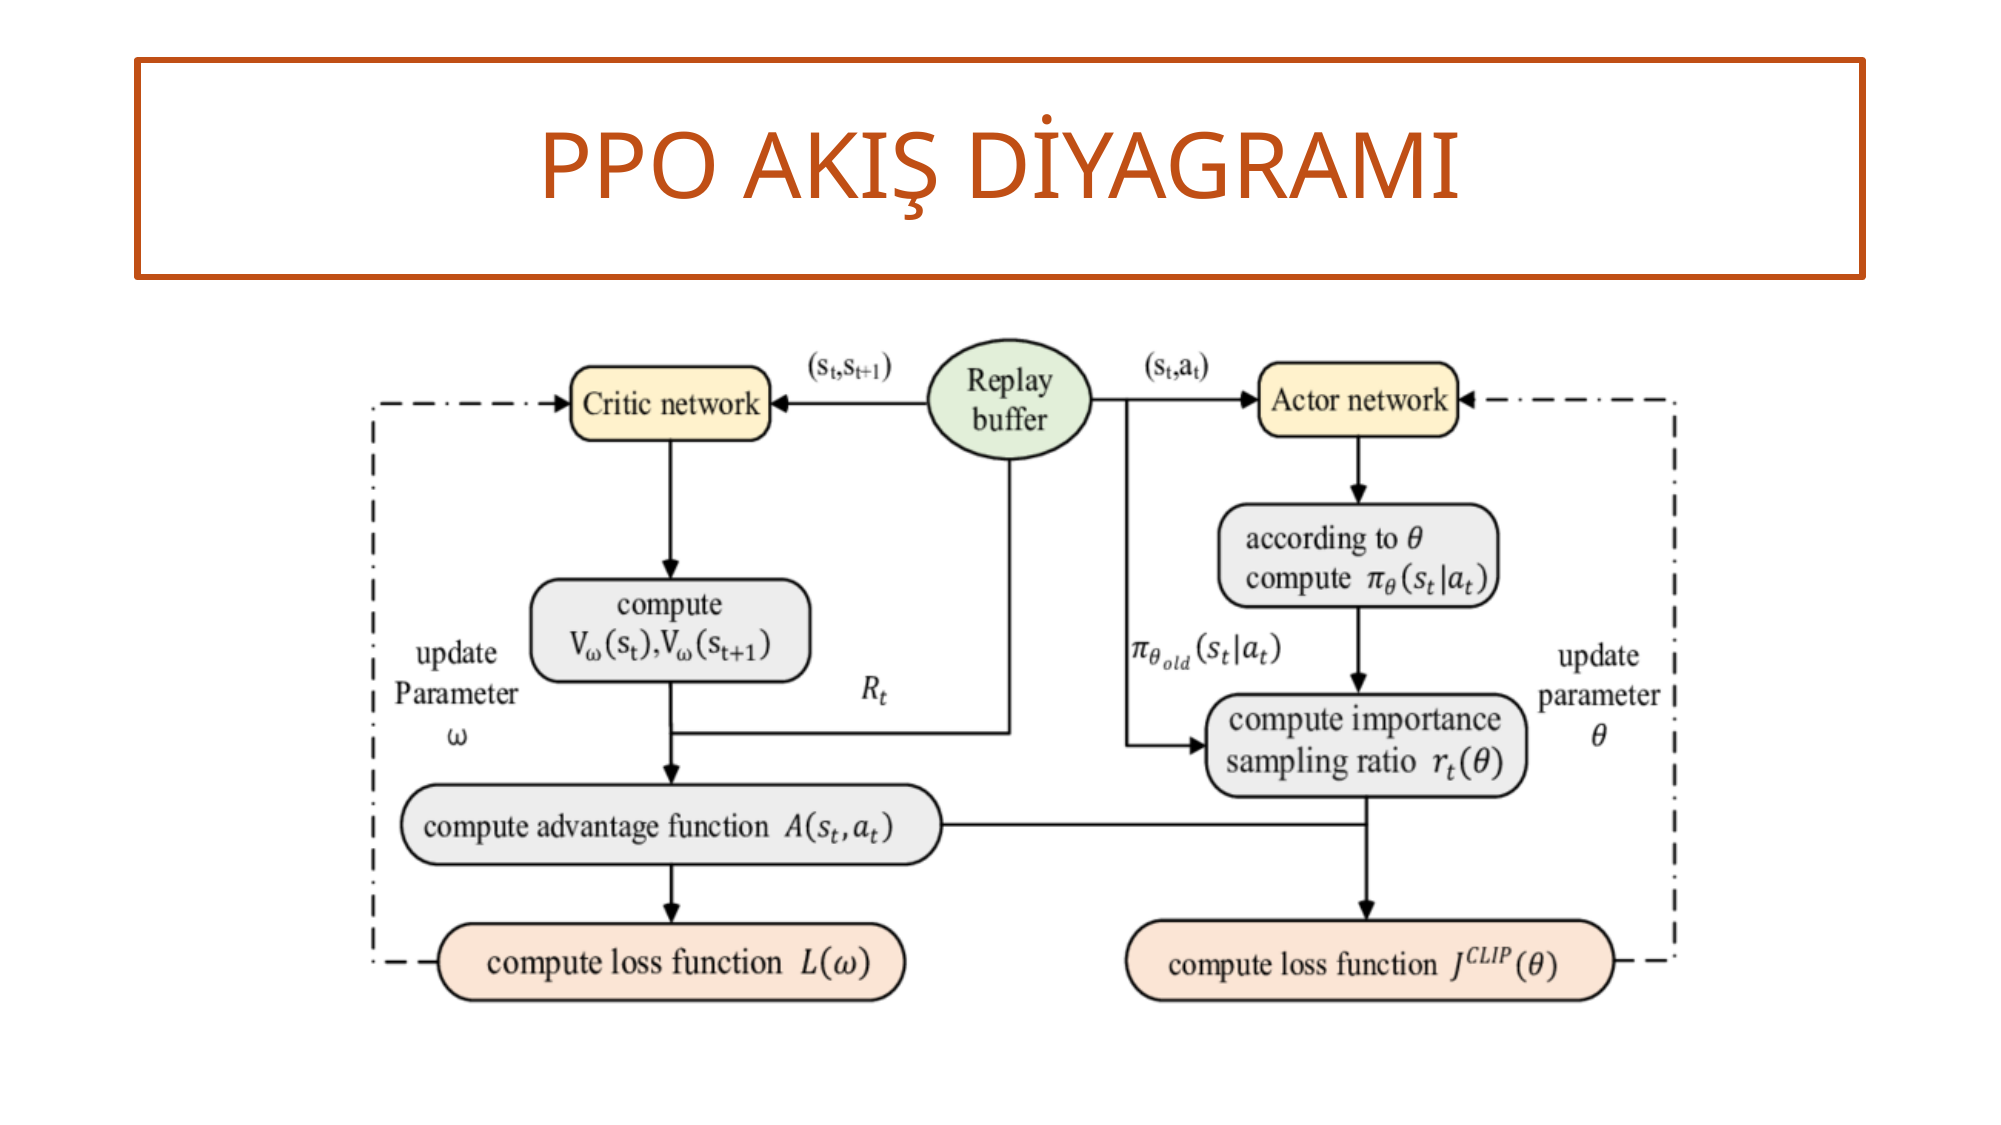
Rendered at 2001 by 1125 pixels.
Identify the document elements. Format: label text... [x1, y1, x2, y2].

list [370, 333, 1678, 1005]
title PPO AKIŞ DİYAGRAMI [137, 59, 1863, 278]
